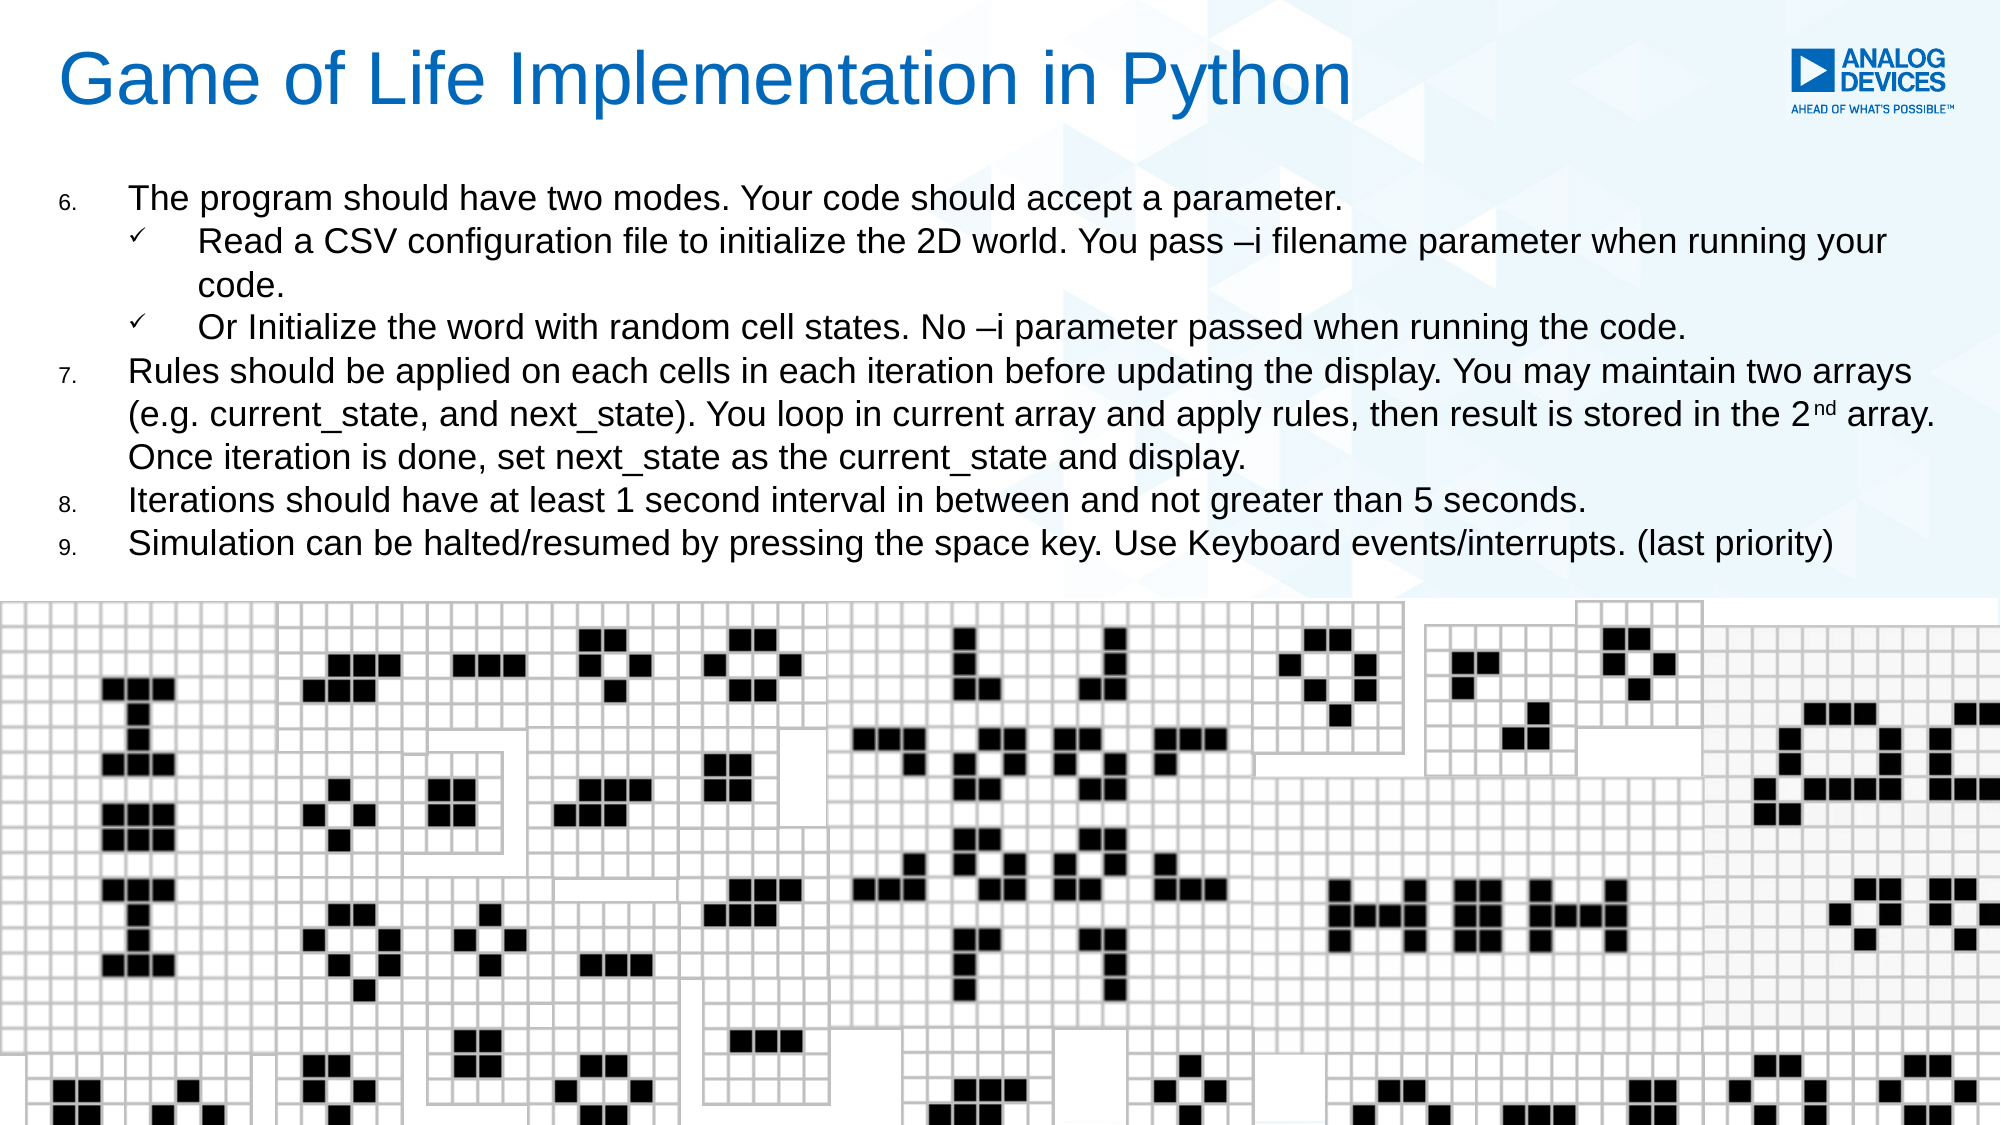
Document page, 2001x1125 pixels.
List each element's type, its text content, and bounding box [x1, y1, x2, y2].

list The program should have two modes. Your code should accept a parameter. Read a CSV configuration file to initialize the 2D world. You pass –i filename parameter when running your code. Or Initialize the word with random cell states. No –i parameter passed when running the code. Rules should be applied on each cells in each iteration before updating the display. You may maintain two arrays (e.g. current_state, and next_state). You loop in current array and apply rules, then result is stored in the 2nd array. Once iteration is done, set next_state as the current_state and display. Iterations should have at least 1 second interval in between and not greater than 5 seconds. Simulation can be halted/resumed by pressing the space key. Use Keyboard events/interrupts. (last priority) [58, 174, 1944, 563]
title Game of Life Implementation in Python [58, 0, 1746, 137]
picture [0, 0, 2001, 1125]
